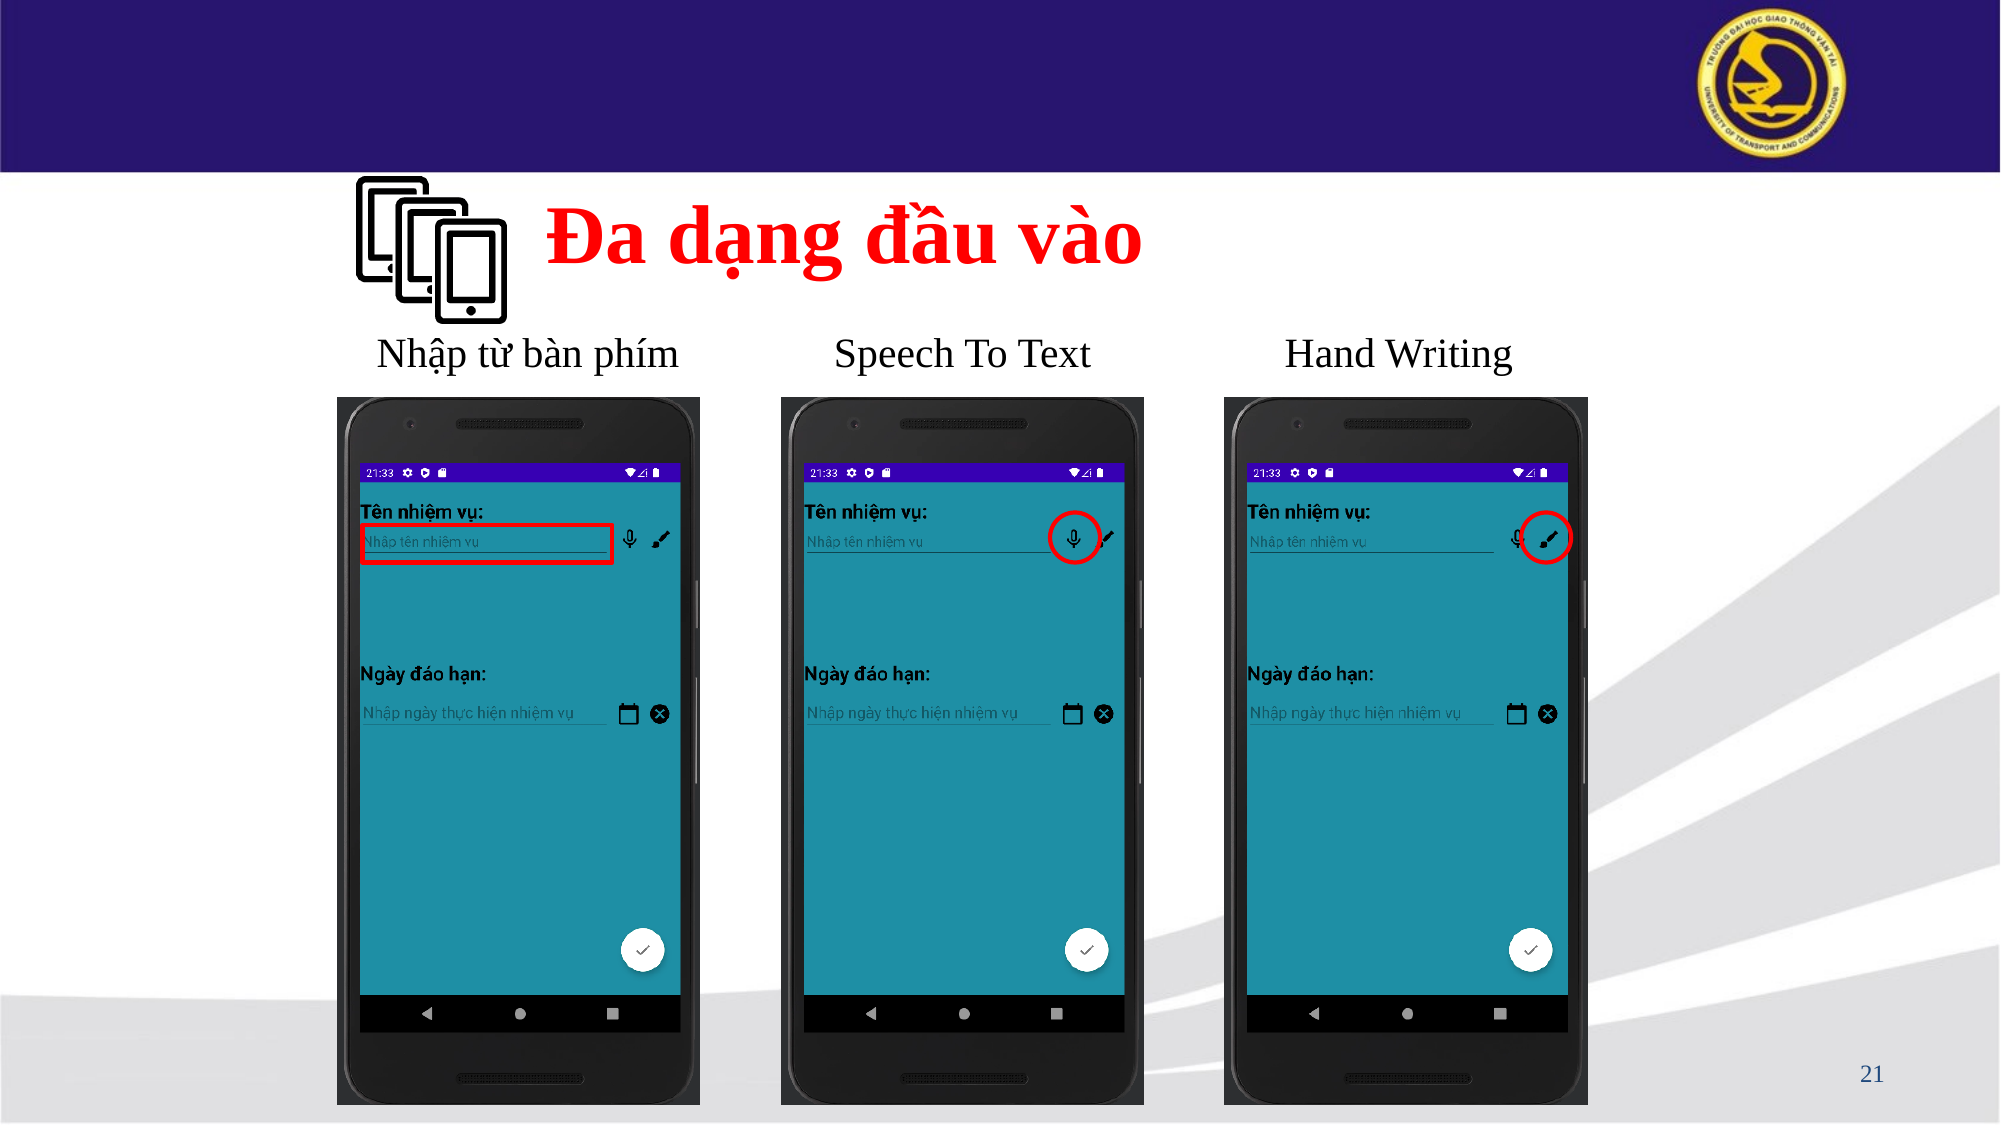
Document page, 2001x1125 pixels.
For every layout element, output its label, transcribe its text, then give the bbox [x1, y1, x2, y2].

text_box Hand Writing [1230, 318, 1568, 384]
text_box Đa dạng đầu vào [530, 172, 1450, 288]
text_box Speech To Text [793, 318, 1132, 384]
picture [0, 0, 2001, 1125]
text_box Nhập từ bàn phím [349, 318, 707, 384]
slide_number 21 [1591, 1042, 1900, 1103]
